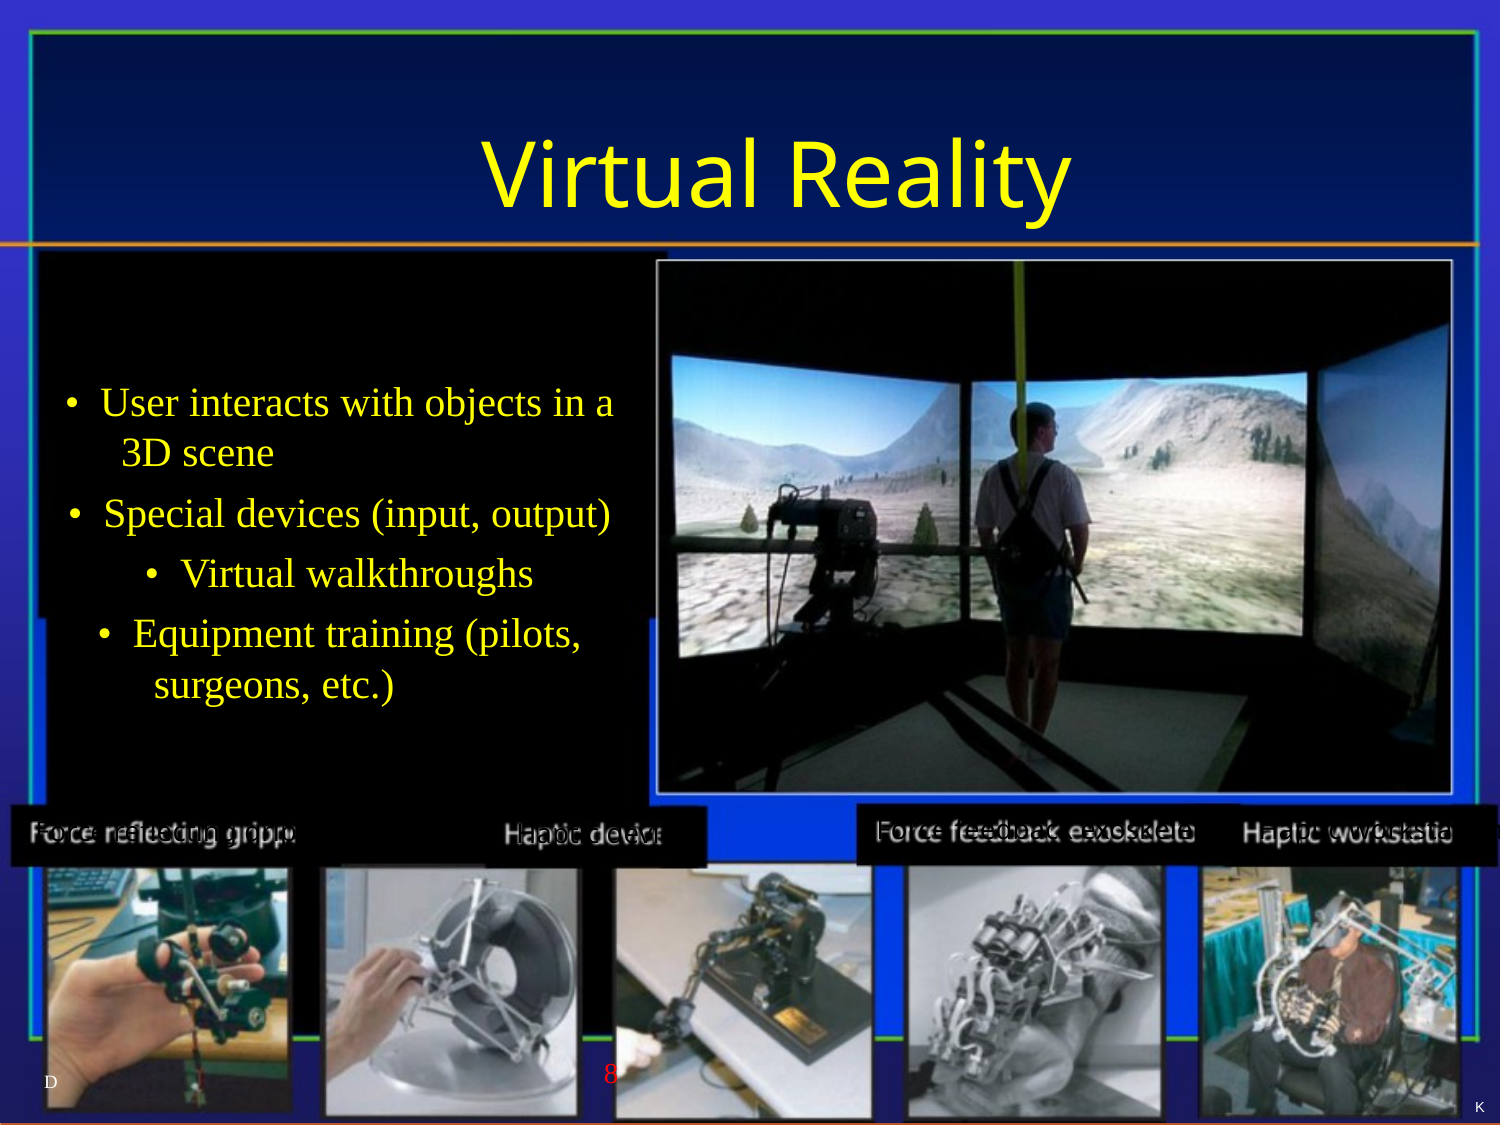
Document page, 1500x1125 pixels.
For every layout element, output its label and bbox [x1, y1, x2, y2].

picture [0, 0, 1500, 1124]
text_box [41, 374, 638, 722]
